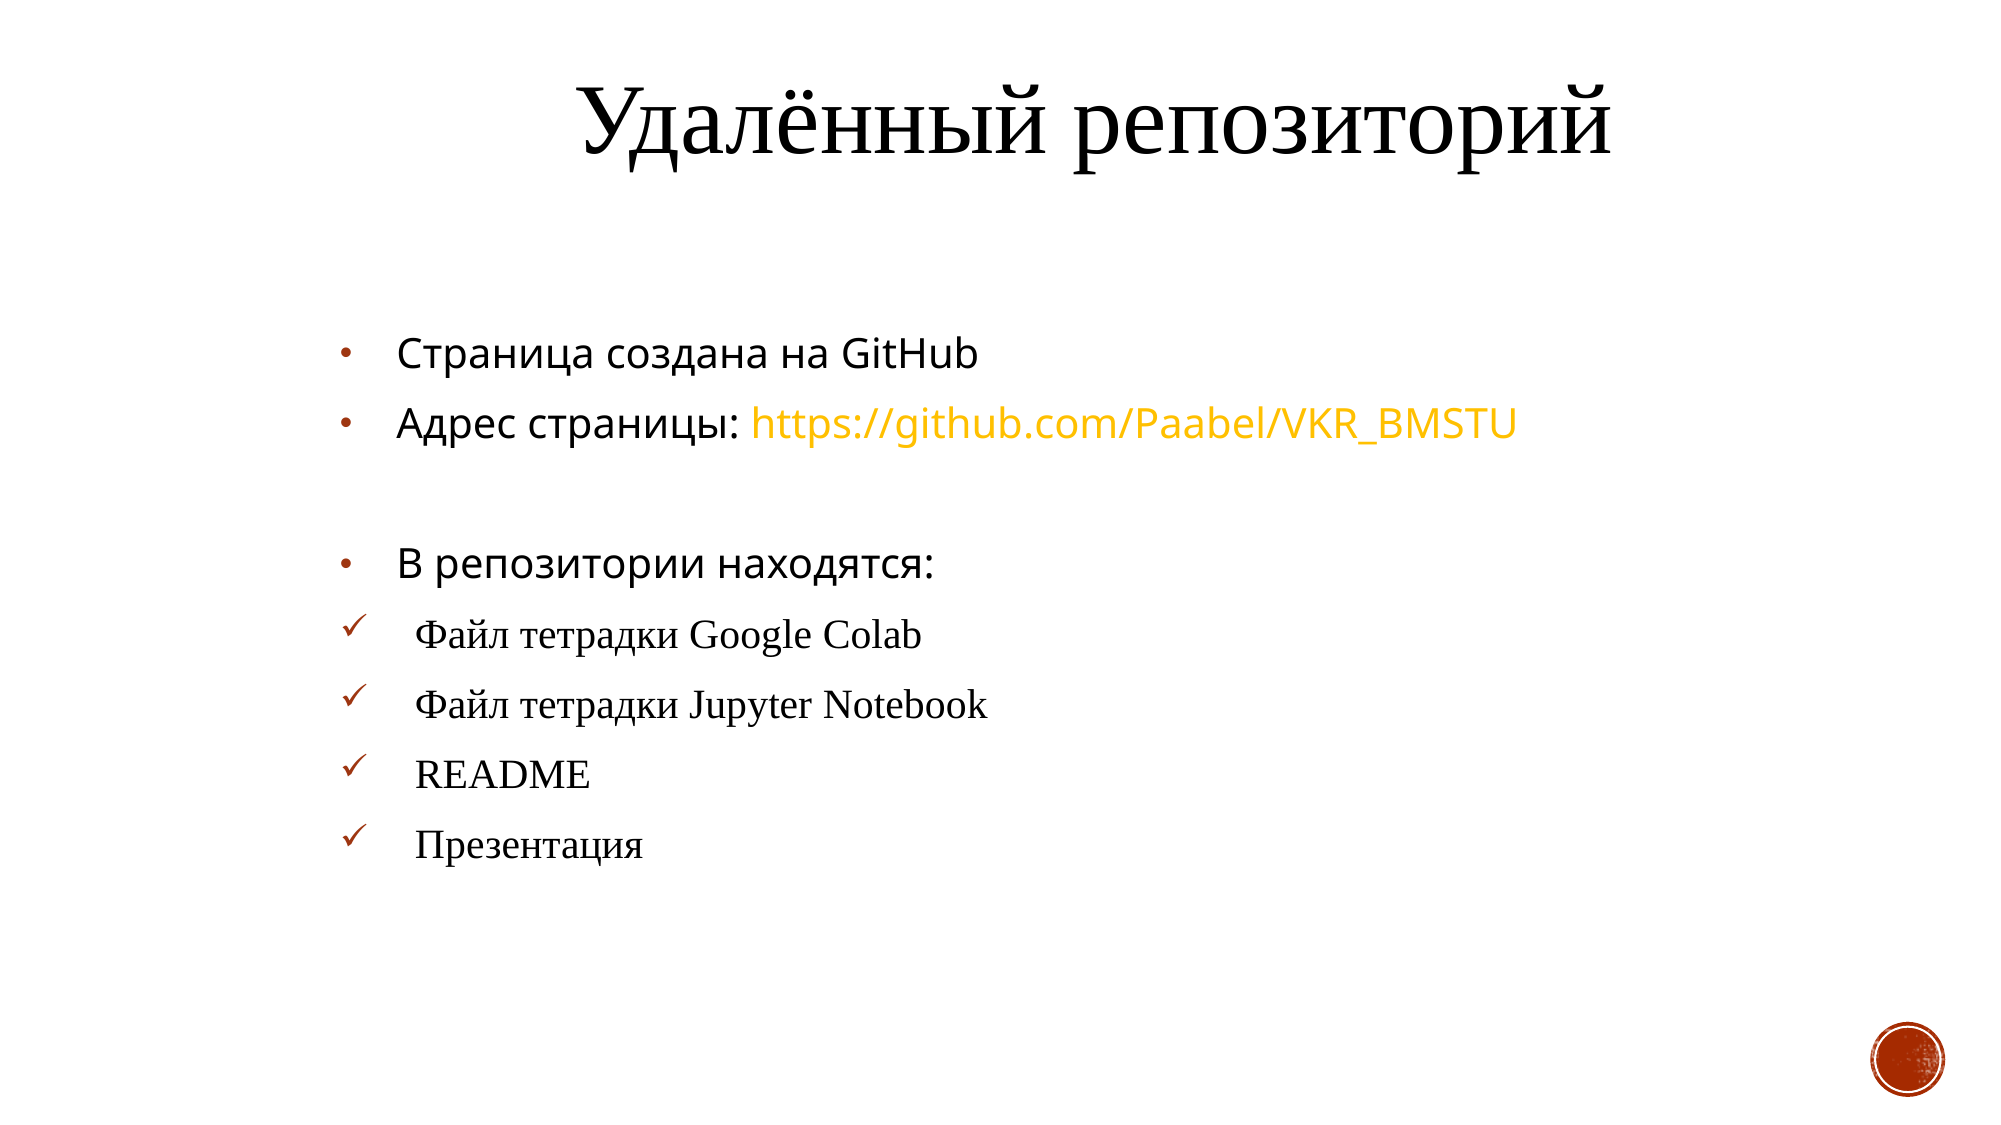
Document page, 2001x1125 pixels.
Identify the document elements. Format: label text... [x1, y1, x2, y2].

list Страница создана на GitHub Адрес страницы: https://github.com/Paabel/VKR_BMSTU В репозитории находятся: Файл тетрадки Google Colab Файл тетрадки Jupyter Notebook README Презентация [324, 324, 1898, 905]
title Удалённый репозиторий [324, 62, 1863, 180]
